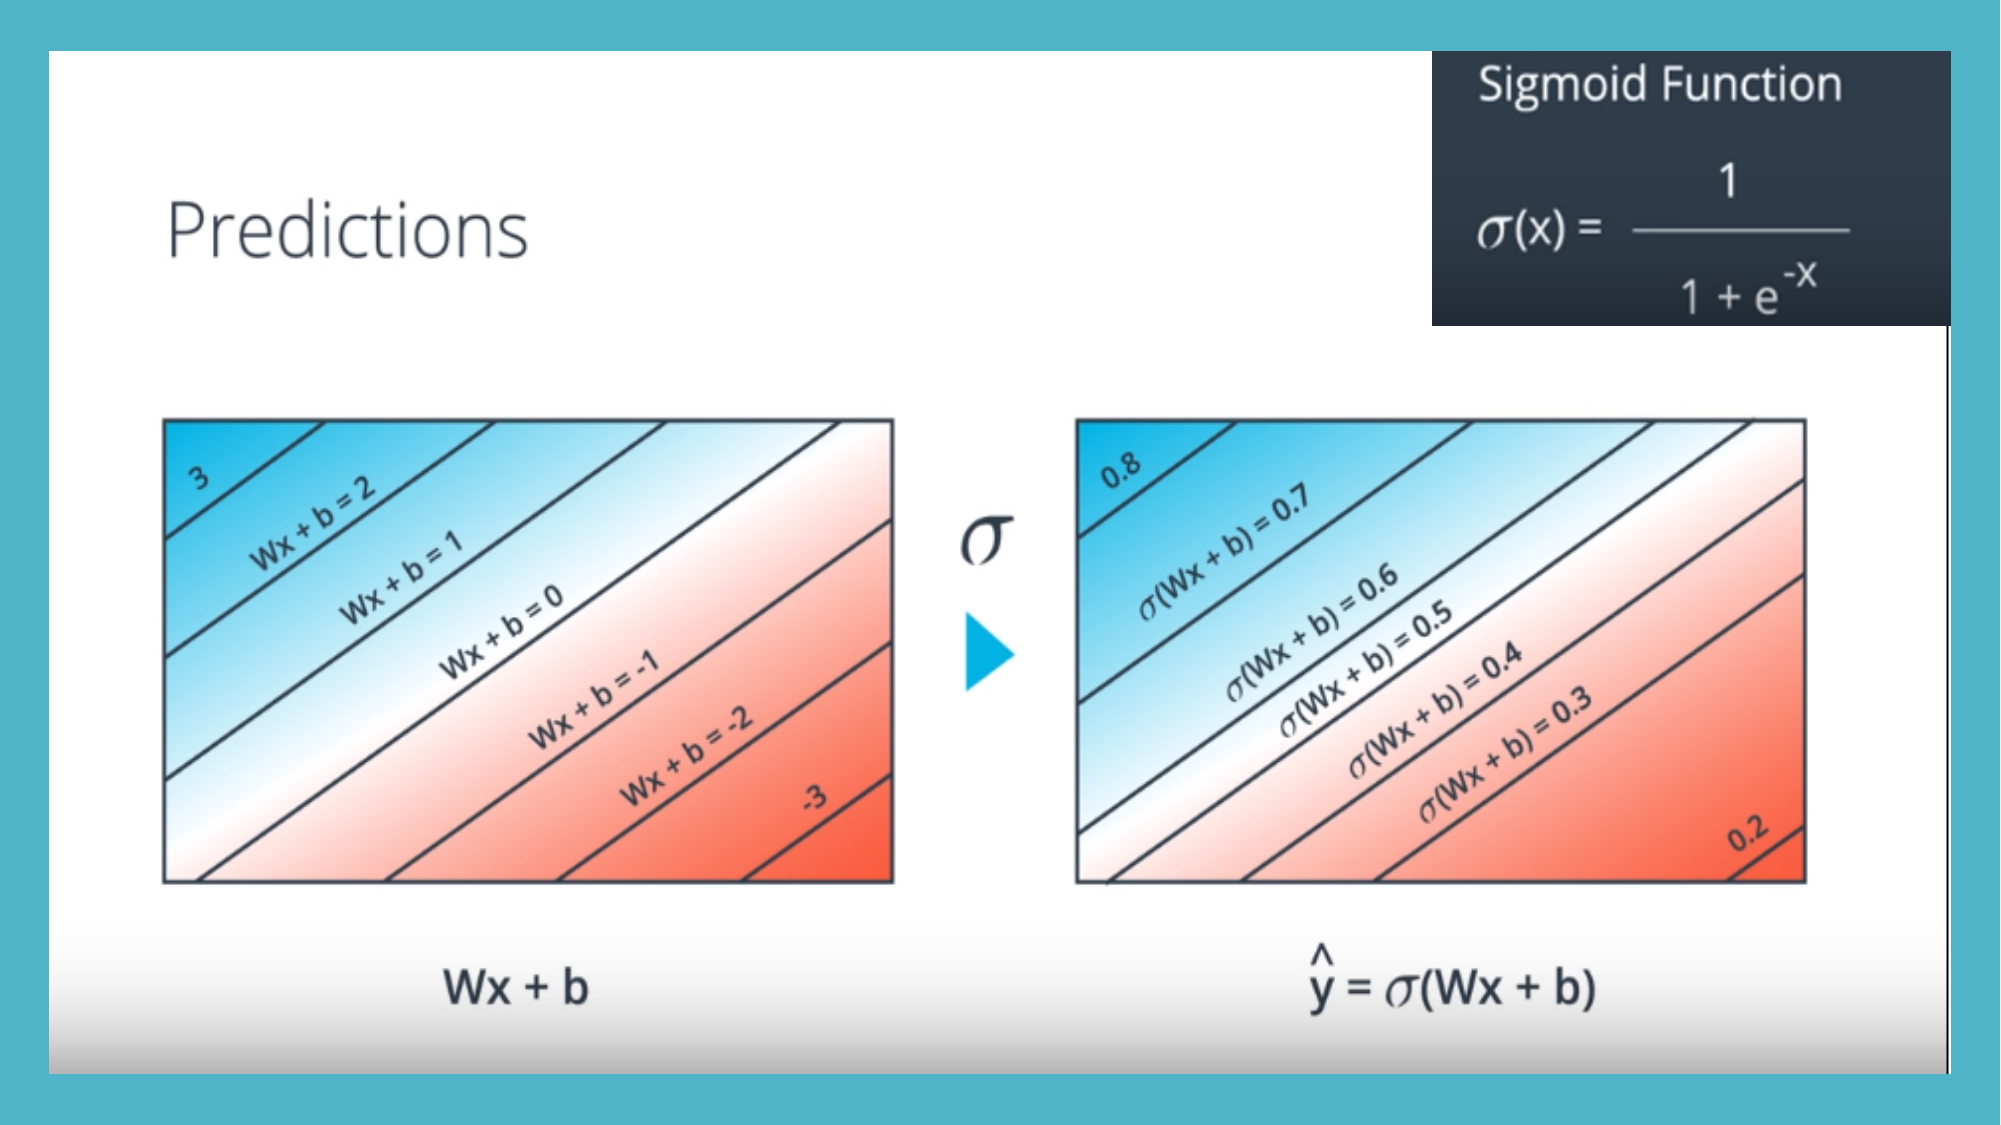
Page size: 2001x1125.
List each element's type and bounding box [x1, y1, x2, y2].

picture [49, 51, 1951, 1074]
